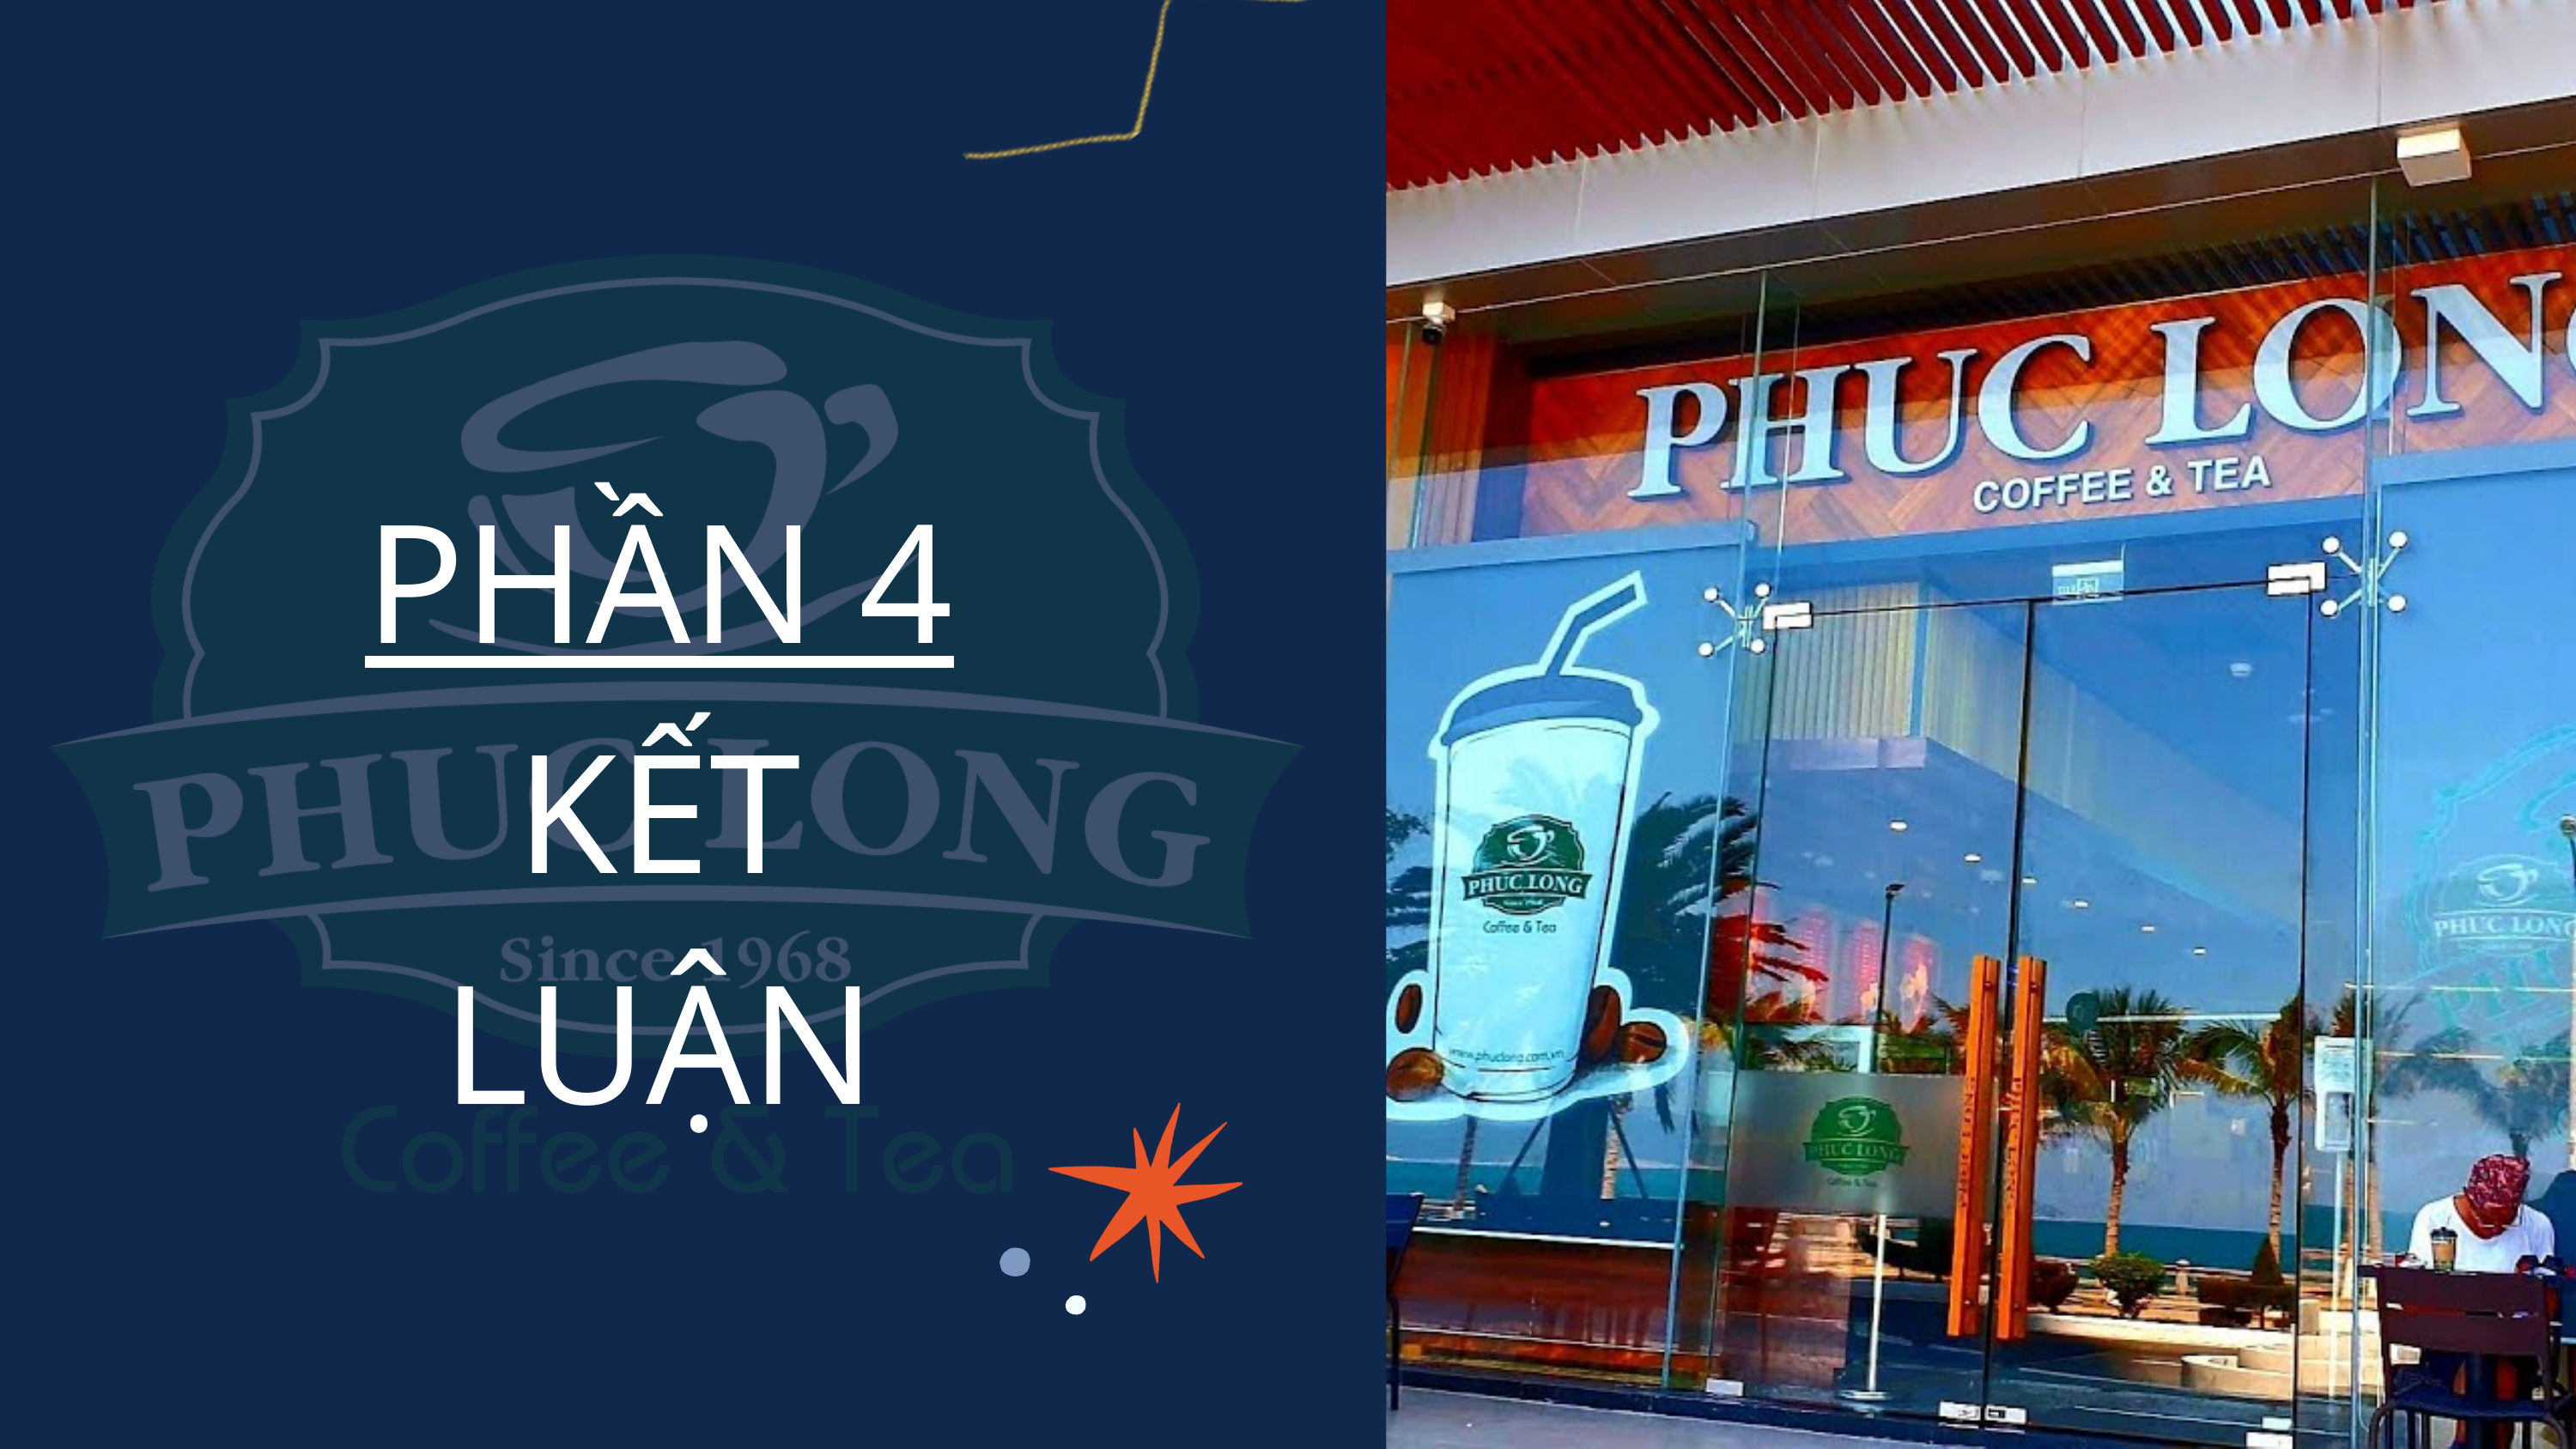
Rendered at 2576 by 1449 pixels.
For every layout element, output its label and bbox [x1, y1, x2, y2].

picture [1060, 1288, 1096, 1324]
picture [49, 0, 1309, 1298]
text_box [1386, 0, 2576, 1449]
